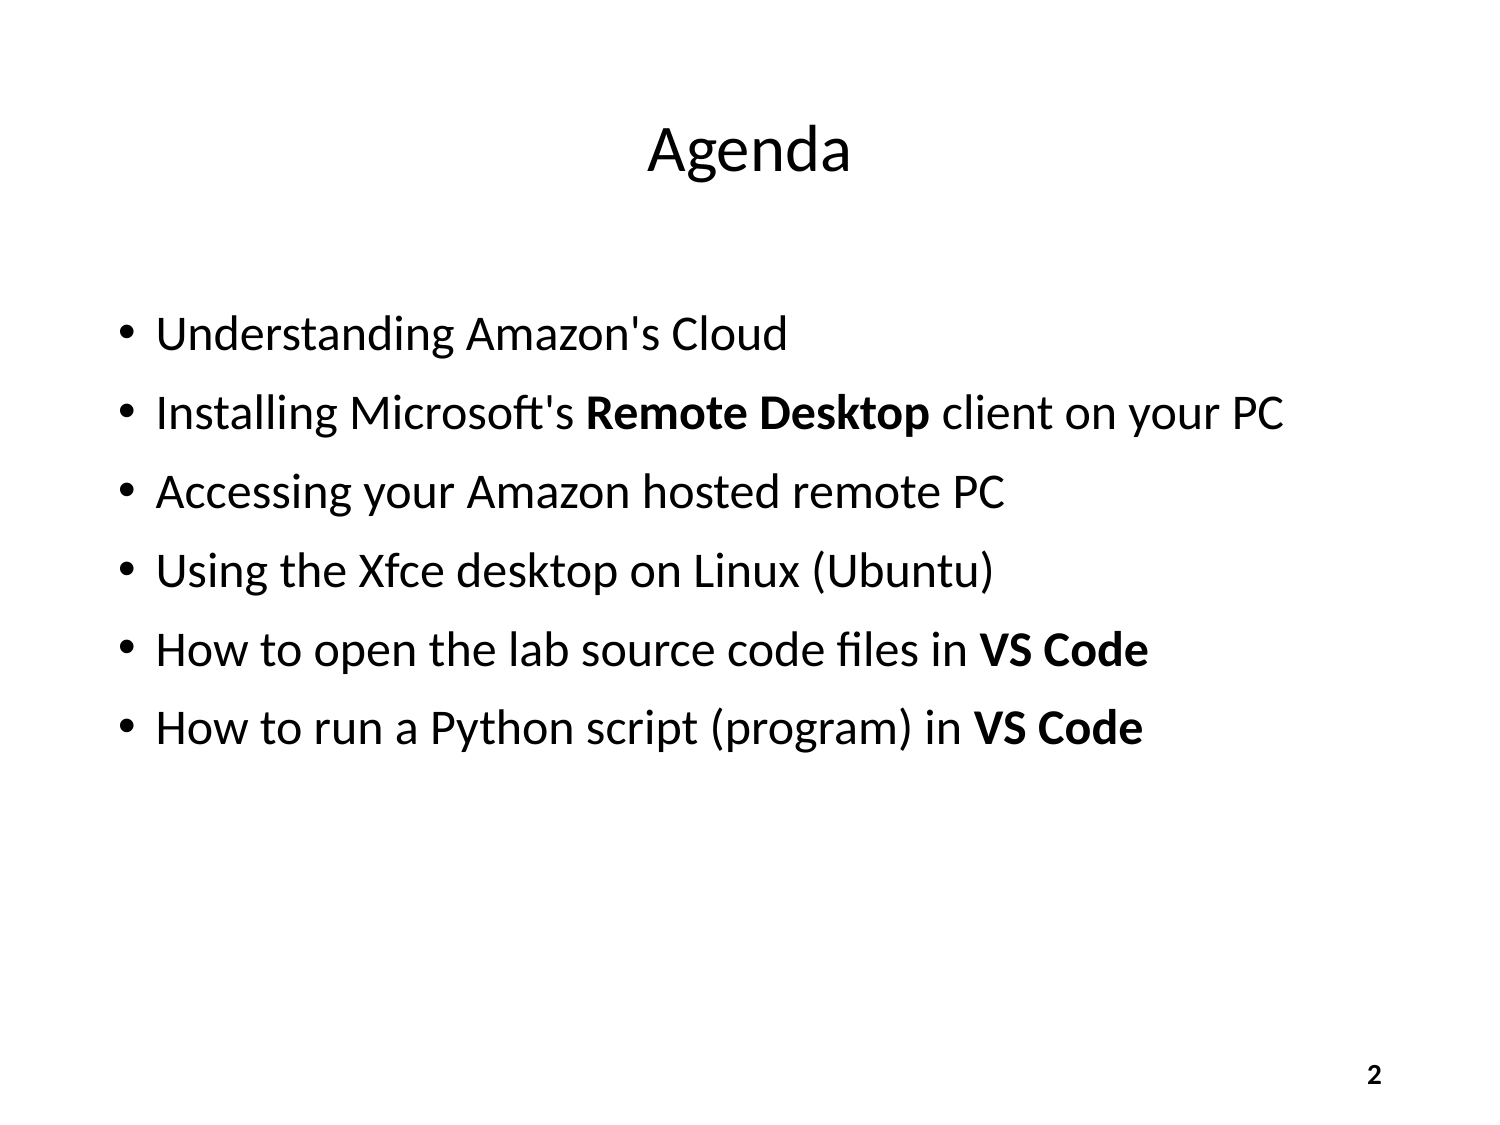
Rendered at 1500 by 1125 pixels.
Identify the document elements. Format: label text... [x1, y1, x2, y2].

slide_number 2 [1059, 1042, 1397, 1103]
list Understanding Amazon's Cloud Installing Microsoft's Remote Desktop client on your PC Accessing your Amazon hosted remote PC Using the Xfce desktop on Linux (Ubuntu) How to open the lab source code files in VS Code How to run a Python script (program) in VS Code [103, 299, 1397, 1014]
title Agenda [103, 59, 1397, 241]
